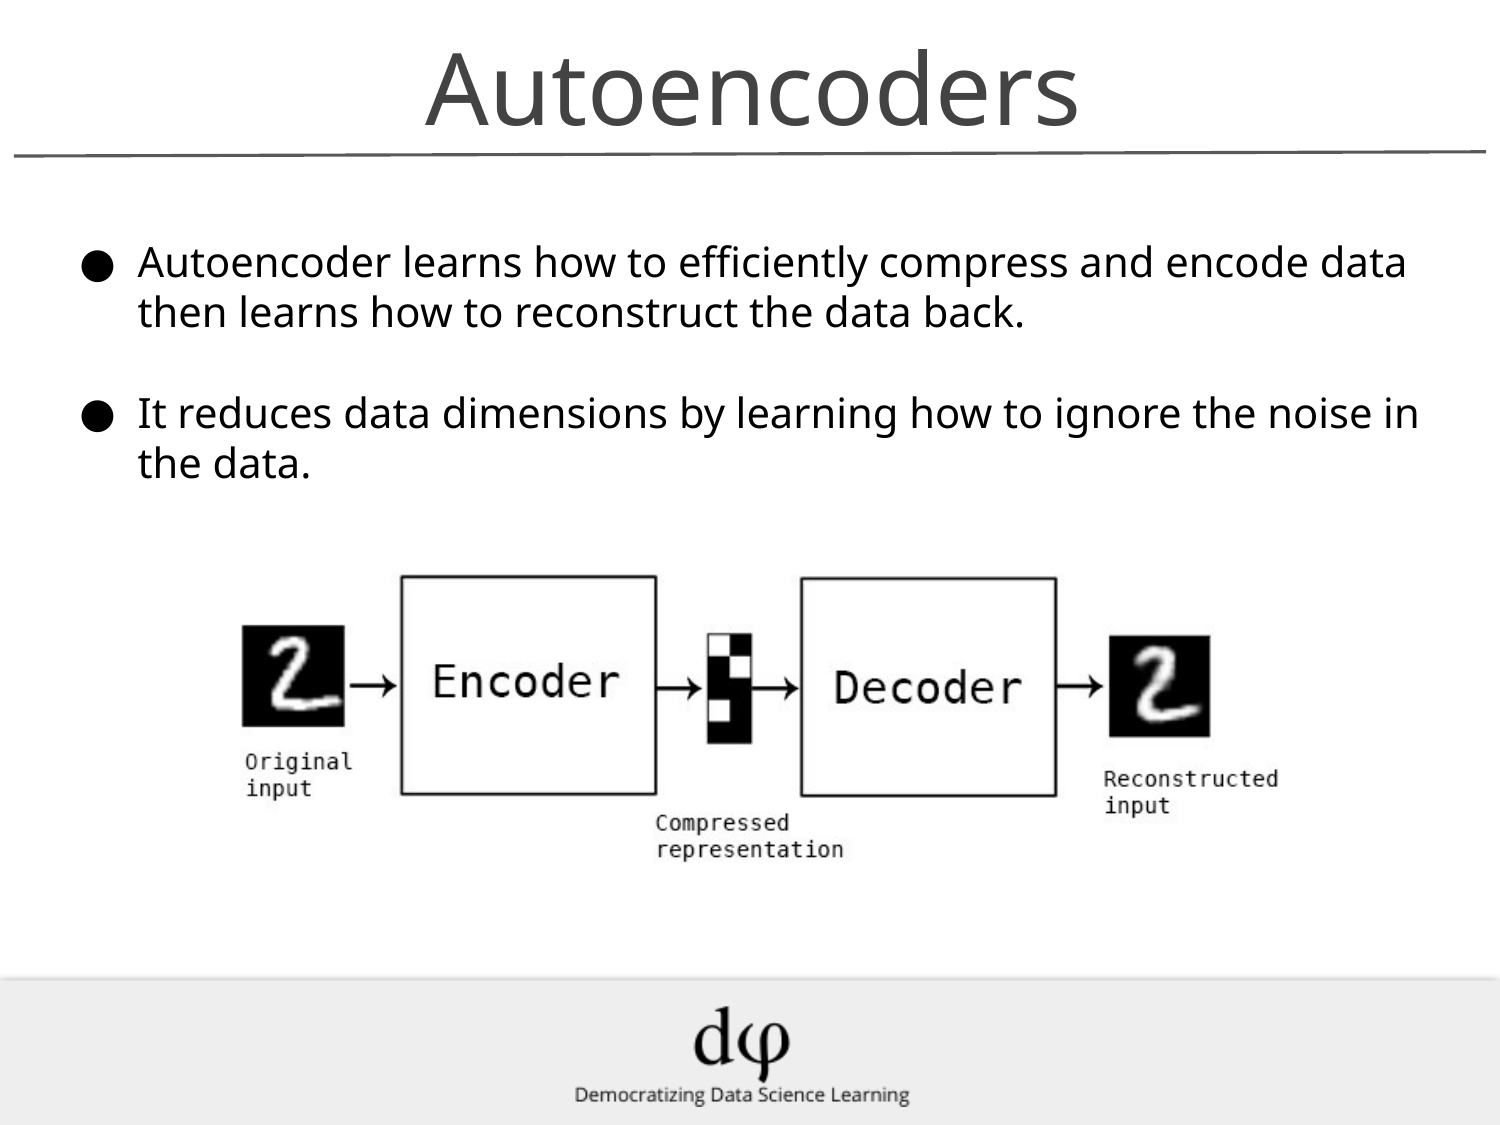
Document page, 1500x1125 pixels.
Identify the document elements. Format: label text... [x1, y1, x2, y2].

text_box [0, 980, 1500, 1125]
picture [202, 536, 1298, 881]
text_box Autoencoders [21, 27, 1487, 151]
text_box Autoencoder learns how to efficiently compress and encode data then learns how to reconstruct the data back. It reduces data dimensions by learning how to ignore the noise in the data. [47, 221, 1454, 975]
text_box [13, 151, 1487, 157]
